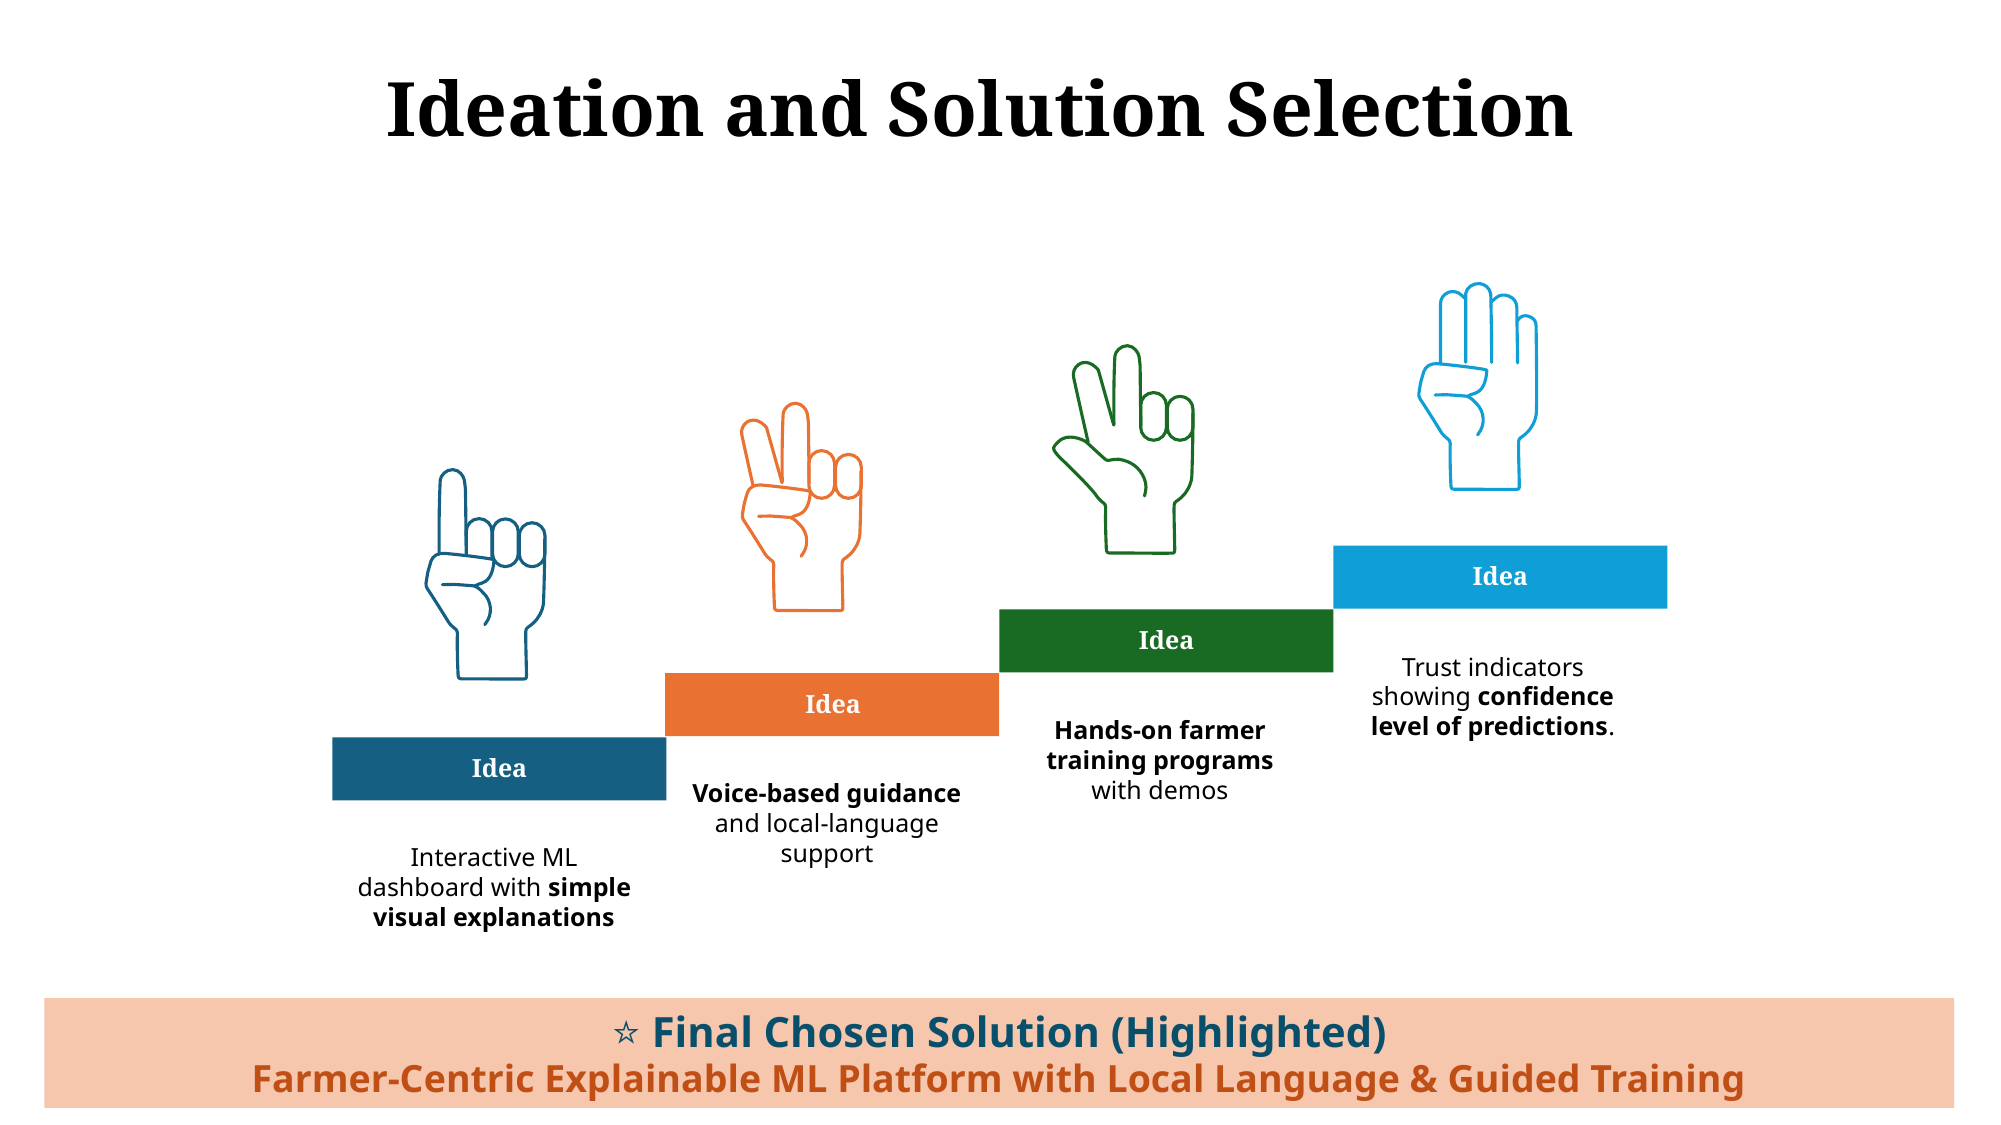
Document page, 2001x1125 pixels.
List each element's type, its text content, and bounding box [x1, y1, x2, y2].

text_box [331, 280, 1668, 941]
text_box Ideation and Solution Selection [230, 54, 1731, 160]
text_box ⭐ Final Chosen Solution (Highlighted) Farmer-Centric Explainable ML Platform with Local Language & Guided Training [44, 998, 1955, 1108]
